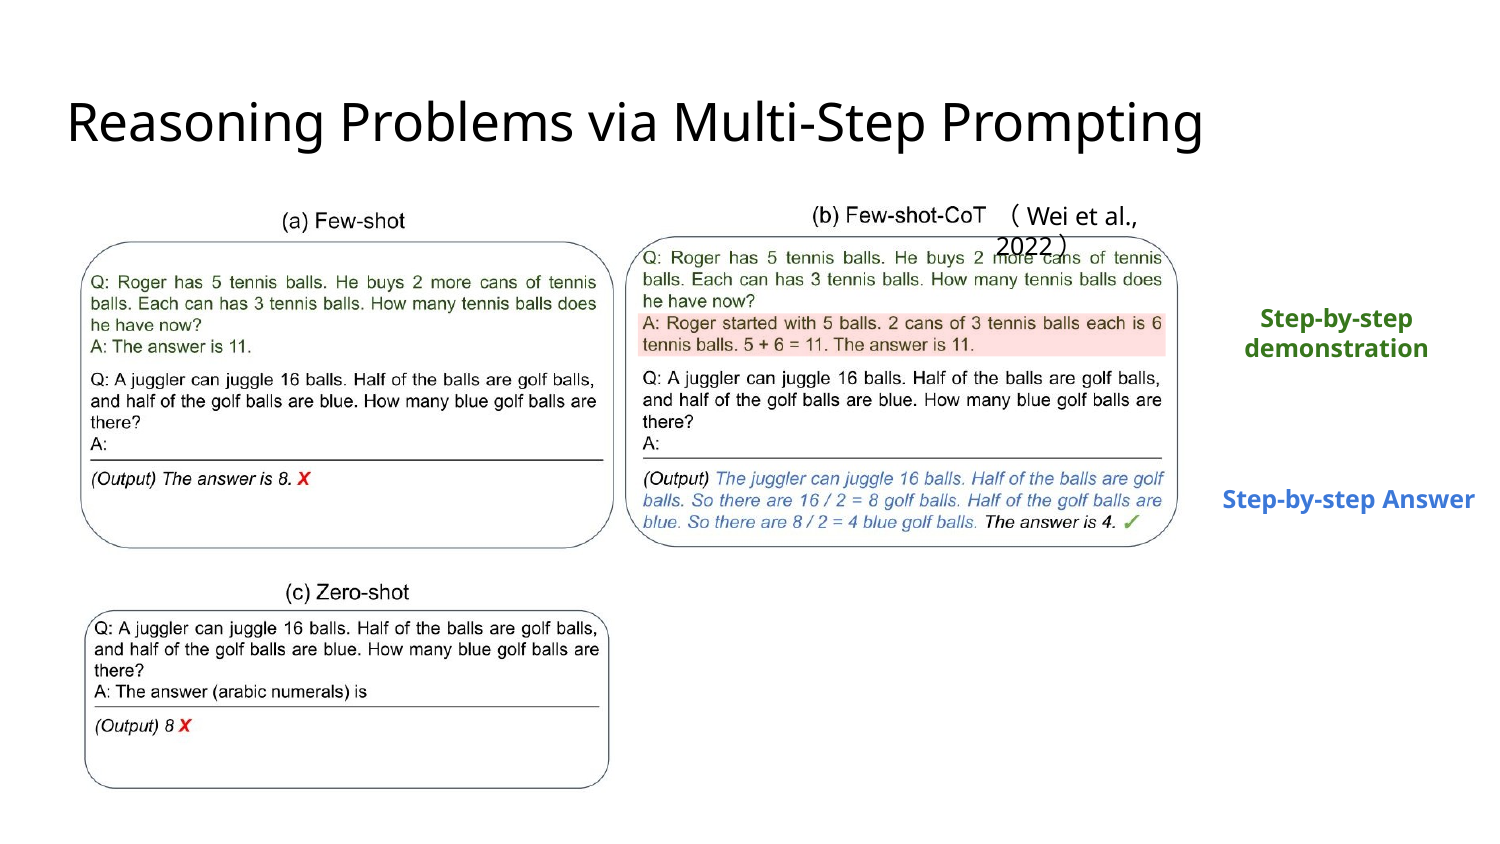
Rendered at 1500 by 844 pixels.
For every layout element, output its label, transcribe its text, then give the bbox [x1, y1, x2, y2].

text_box Step-by-step demonstration [1229, 300, 1443, 363]
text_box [74, 205, 1185, 555]
title Reasoning Problems via Multi-Step Prompting [51, 72, 1449, 167]
text_box （Wei et al., 2022） [993, 198, 1218, 260]
picture [79, 580, 615, 794]
text_box Step-by-step Answer [1220, 481, 1488, 514]
